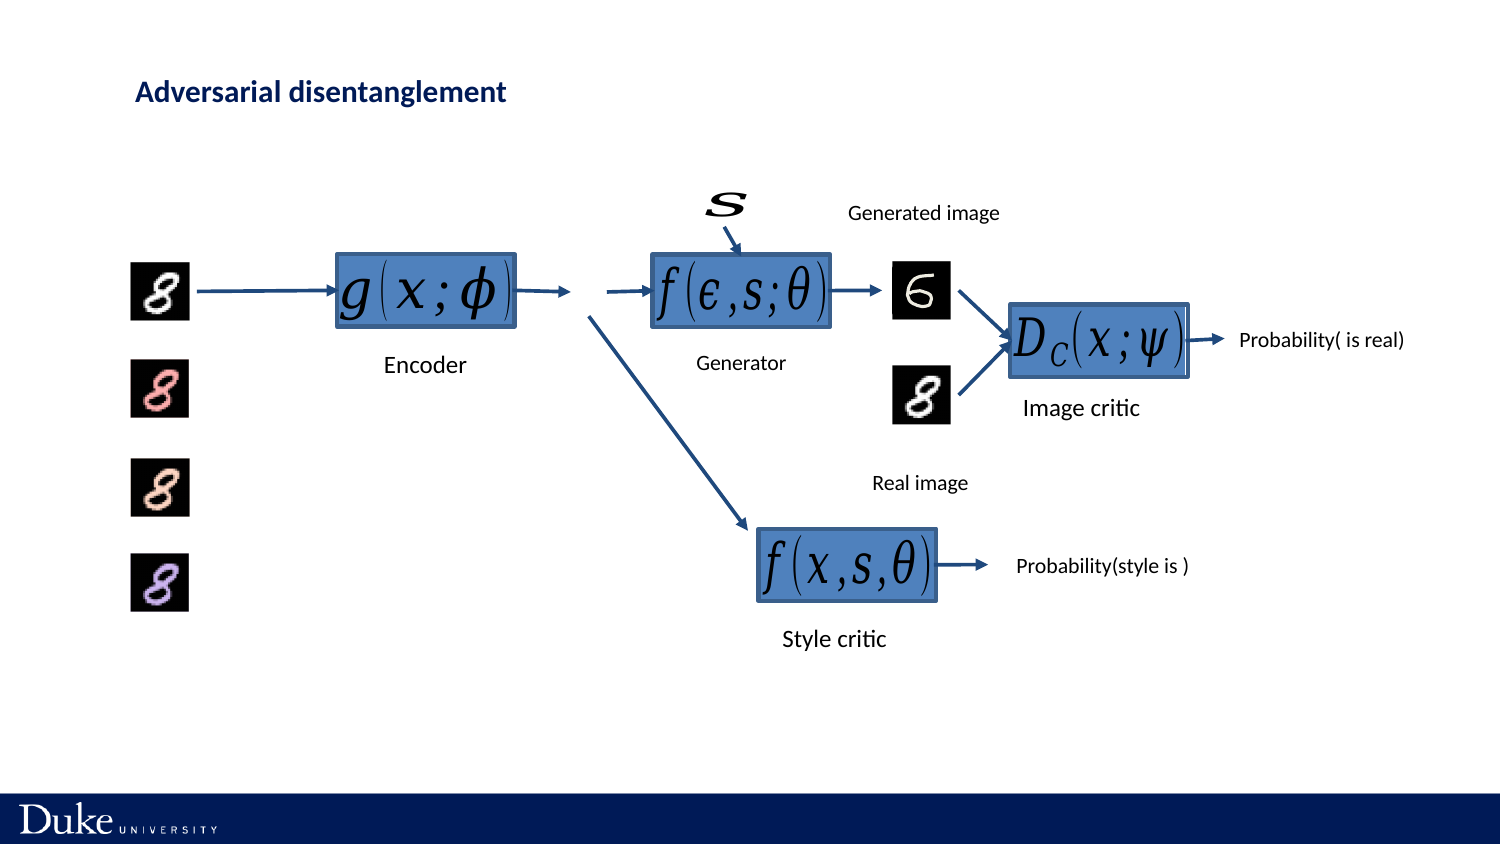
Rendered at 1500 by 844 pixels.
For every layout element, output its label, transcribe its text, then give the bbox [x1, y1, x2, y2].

text_box Adversarial disentanglement [120, 63, 1364, 175]
picture [0, 0, 1500, 844]
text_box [119, 177, 1433, 661]
